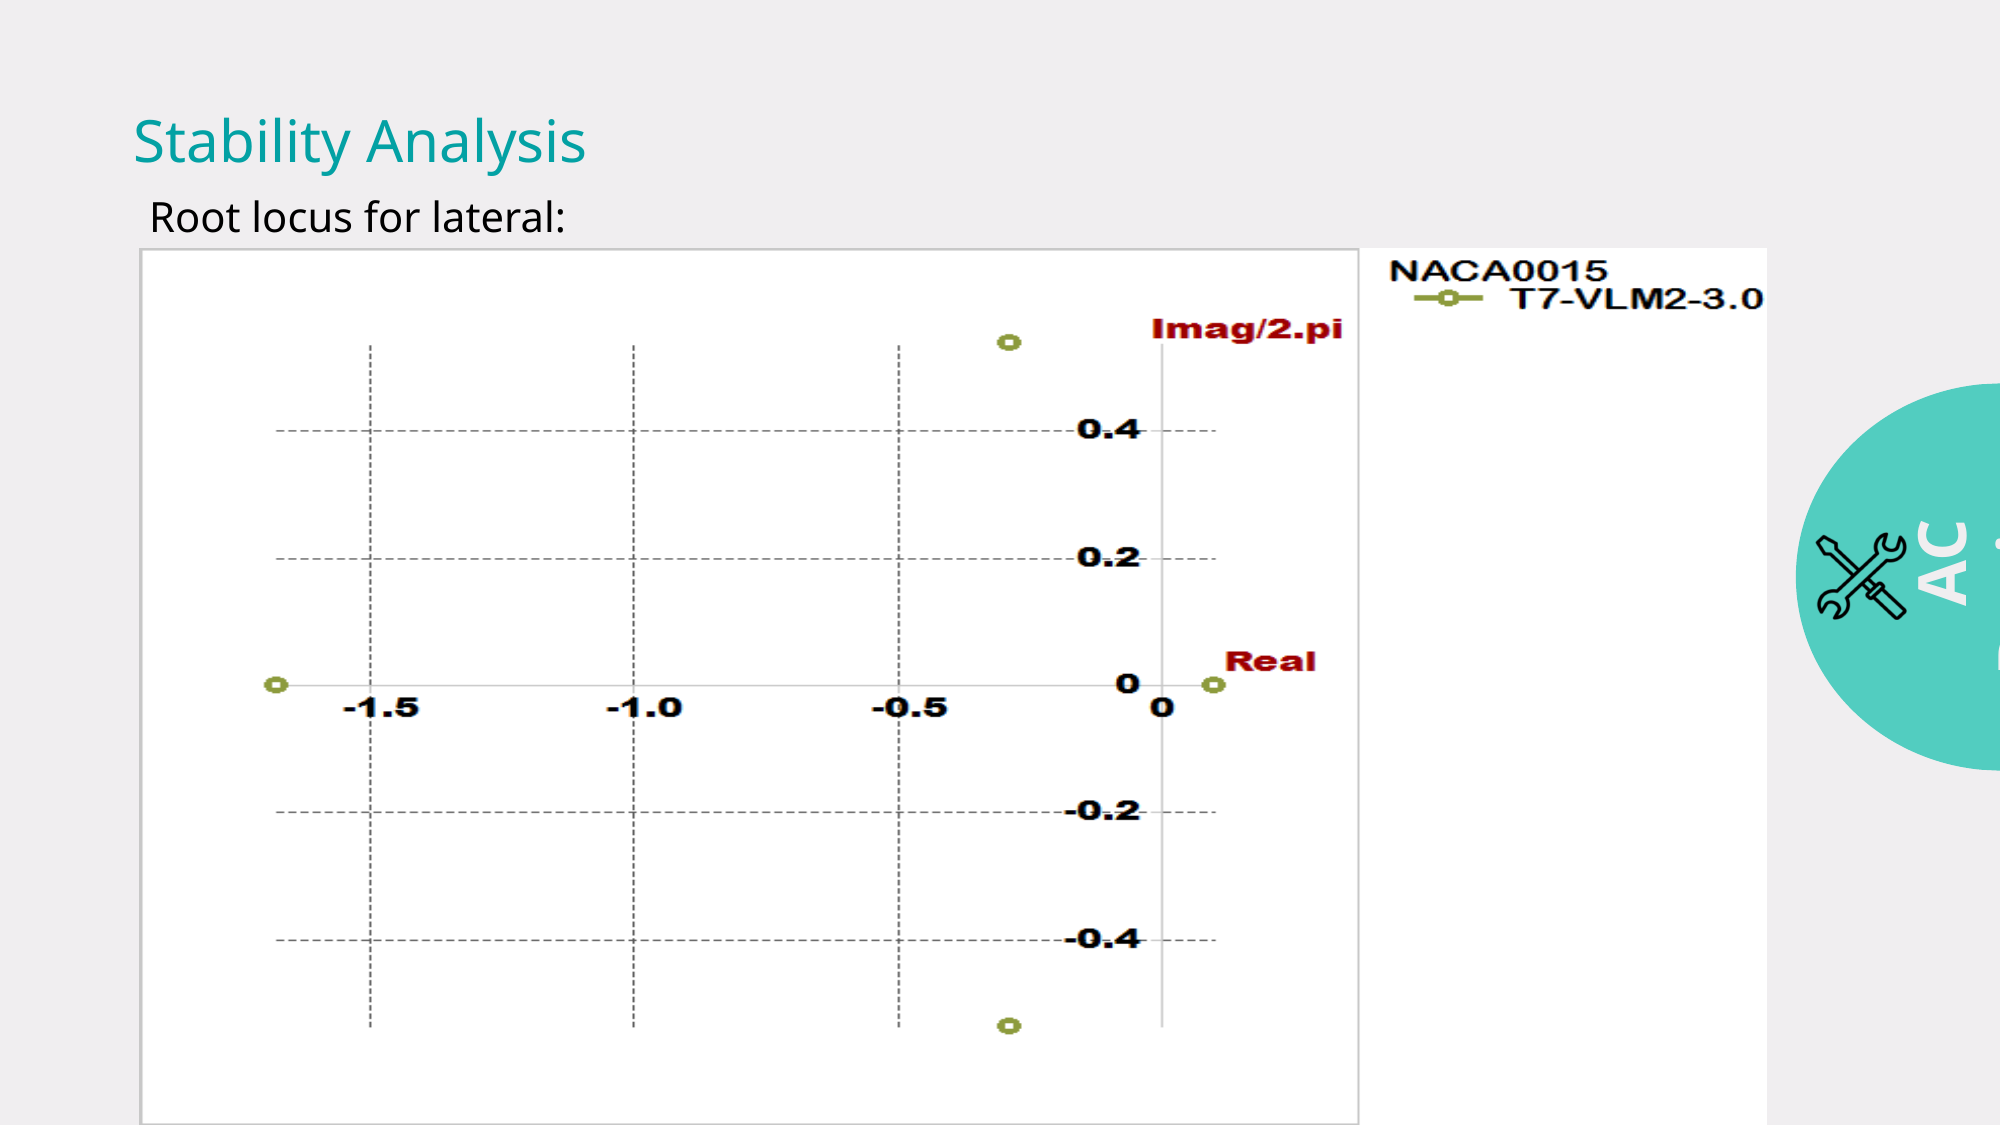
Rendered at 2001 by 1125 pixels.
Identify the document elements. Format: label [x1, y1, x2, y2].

text_box [0, 0, 2000, 1125]
picture [139, 248, 1767, 1125]
